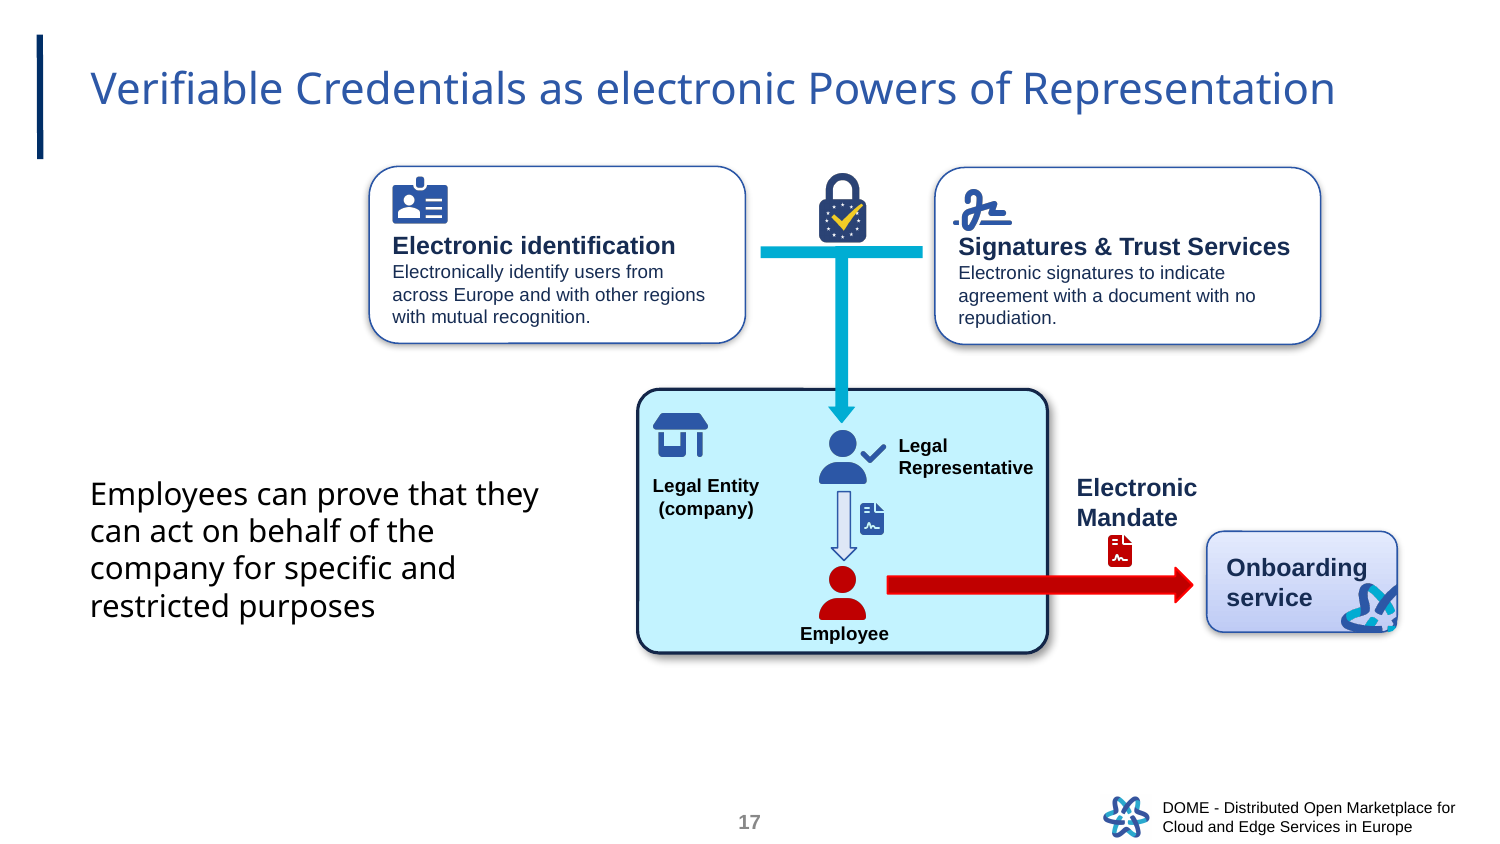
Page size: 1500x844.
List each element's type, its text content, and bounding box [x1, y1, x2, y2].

text_box [1336, 574, 1398, 633]
text_box Signatures & Trust Services Electronic signatures to indicate agreement with a document with no repudiation. [934, 166, 1322, 346]
text_box [885, 565, 1195, 605]
text_box Onboarding service [1205, 530, 1399, 633]
picture [805, 167, 884, 252]
text_box Legal Entity (company) [635, 466, 777, 527]
picture [819, 430, 887, 484]
slide_number 17 [665, 798, 835, 844]
picture [860, 503, 884, 535]
picture [1100, 794, 1152, 840]
picture [387, 167, 453, 233]
title Verifiable Credentials as electronic Powers of Representation [49, 26, 1451, 155]
text_box Electronic identification Electronically identify users from across Europe and with other regions with mutual recognition. [368, 165, 747, 345]
text_box [823, 244, 925, 427]
picture [652, 413, 708, 458]
text_box Employee [778, 614, 911, 652]
text_box [635, 387, 1050, 656]
text_box Electronic Mandate [1061, 463, 1224, 539]
picture [1108, 535, 1132, 567]
picture [818, 566, 866, 620]
text_box Employees can prove that they can act on behalf of the company for specific and restricted purposes [75, 466, 566, 632]
picture [952, 186, 1012, 234]
text_box Legal Representative [883, 425, 1062, 486]
text_box [829, 491, 859, 563]
text_box [758, 244, 833, 261]
